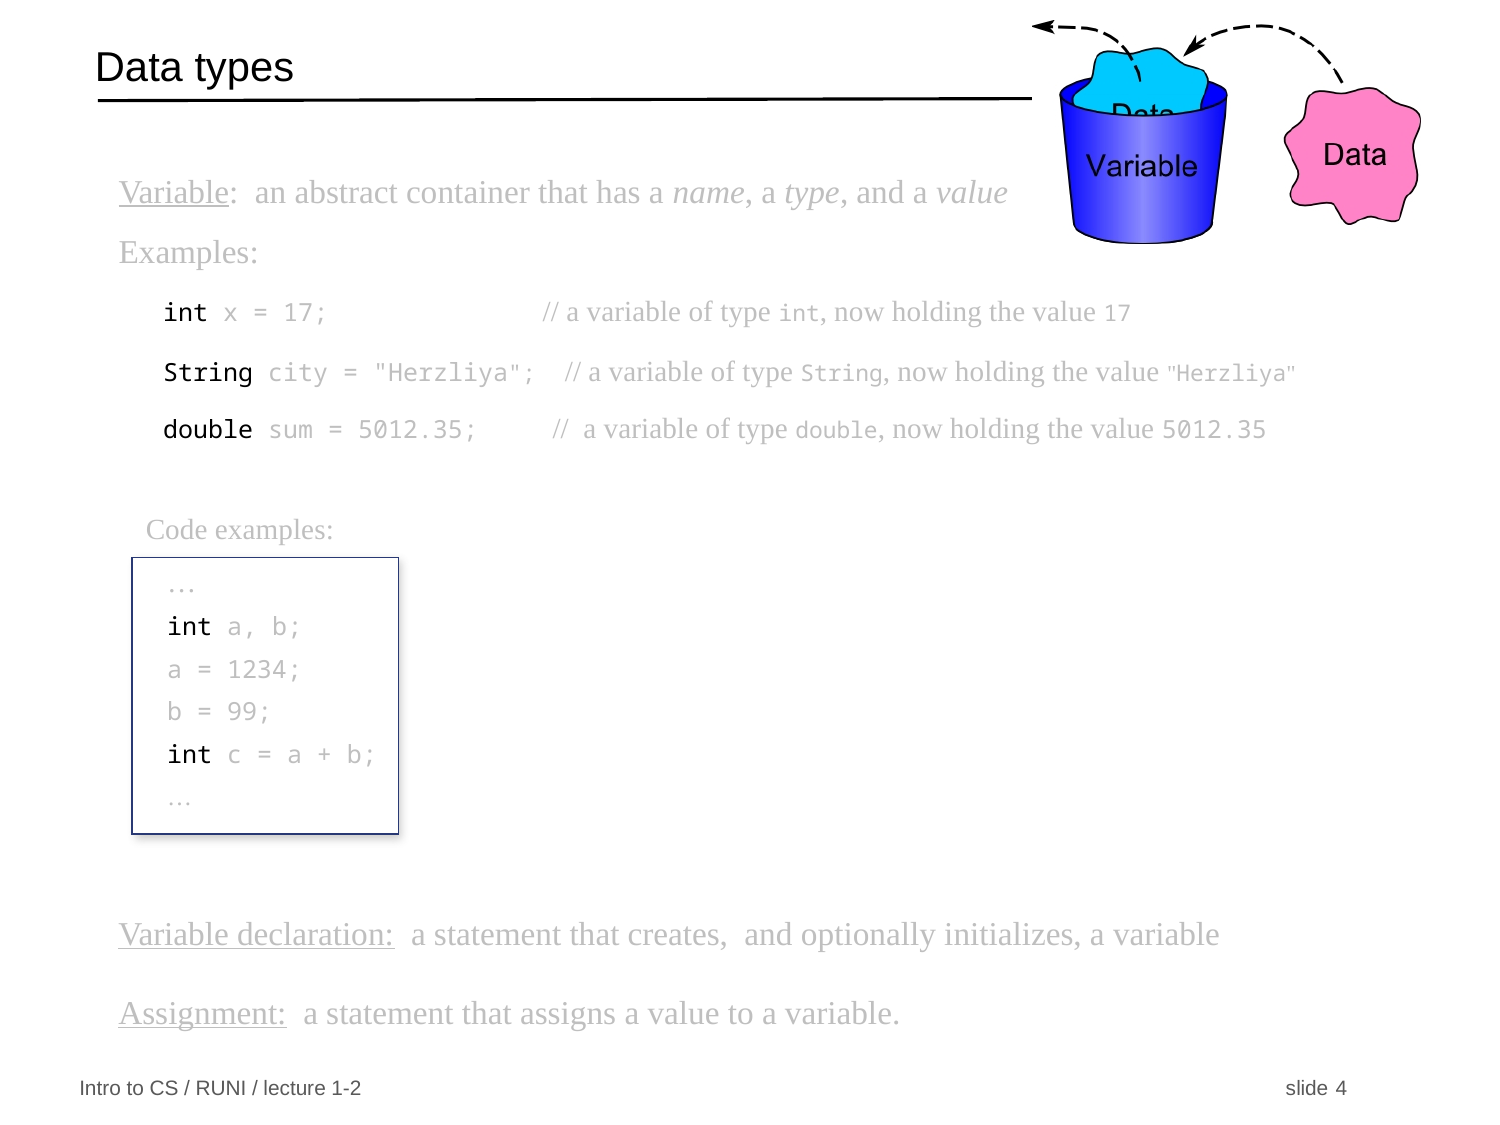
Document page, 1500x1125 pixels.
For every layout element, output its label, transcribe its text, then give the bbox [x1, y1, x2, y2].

picture [1031, 20, 1421, 244]
text_box Variable declaration: a statement that creates, and optionally initializes, a variable Assignment: a statement that assigns a value to a variable. [103, 890, 1470, 1055]
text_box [130, 502, 442, 835]
list Variable: an abstract container that has a name, a type, and a value Examples: int x = 17; // a variable of type int, now holding the value 17 String city = "Herzliya"; // a variable of type String, now holding the value "Herzliya" double sum = 5012.35; // a variable of type double, now holding the value 5012.35 [103, 147, 1471, 464]
title Data types [79, 33, 1026, 109]
